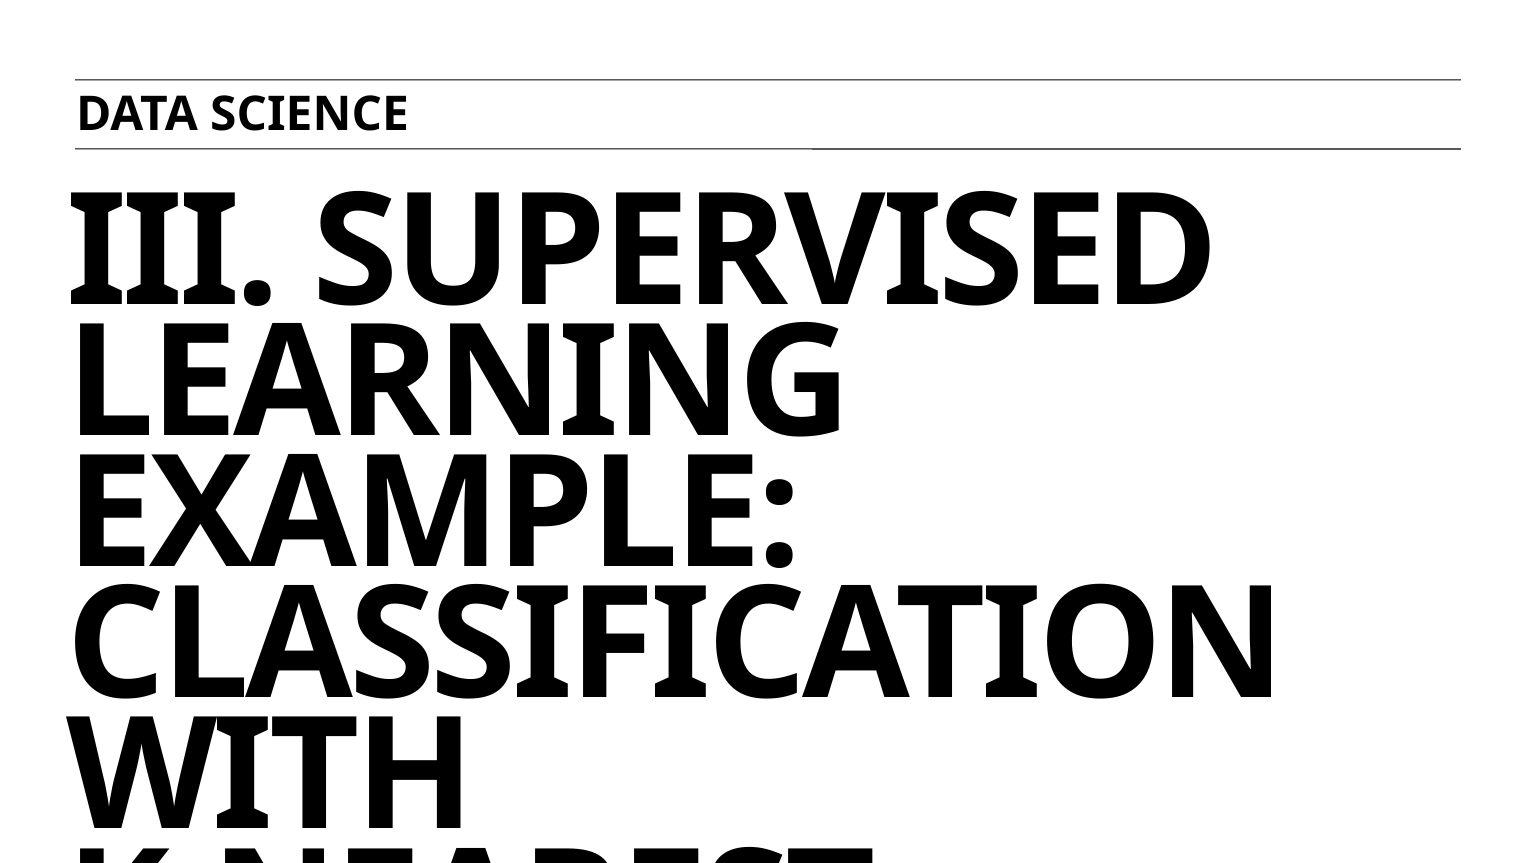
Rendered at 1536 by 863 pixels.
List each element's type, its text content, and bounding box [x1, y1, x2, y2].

list DATA SCIENCE [60, 81, 1111, 132]
title III. Supervised learning example: Classification with K-Nearest Neighbors [55, 193, 1438, 482]
